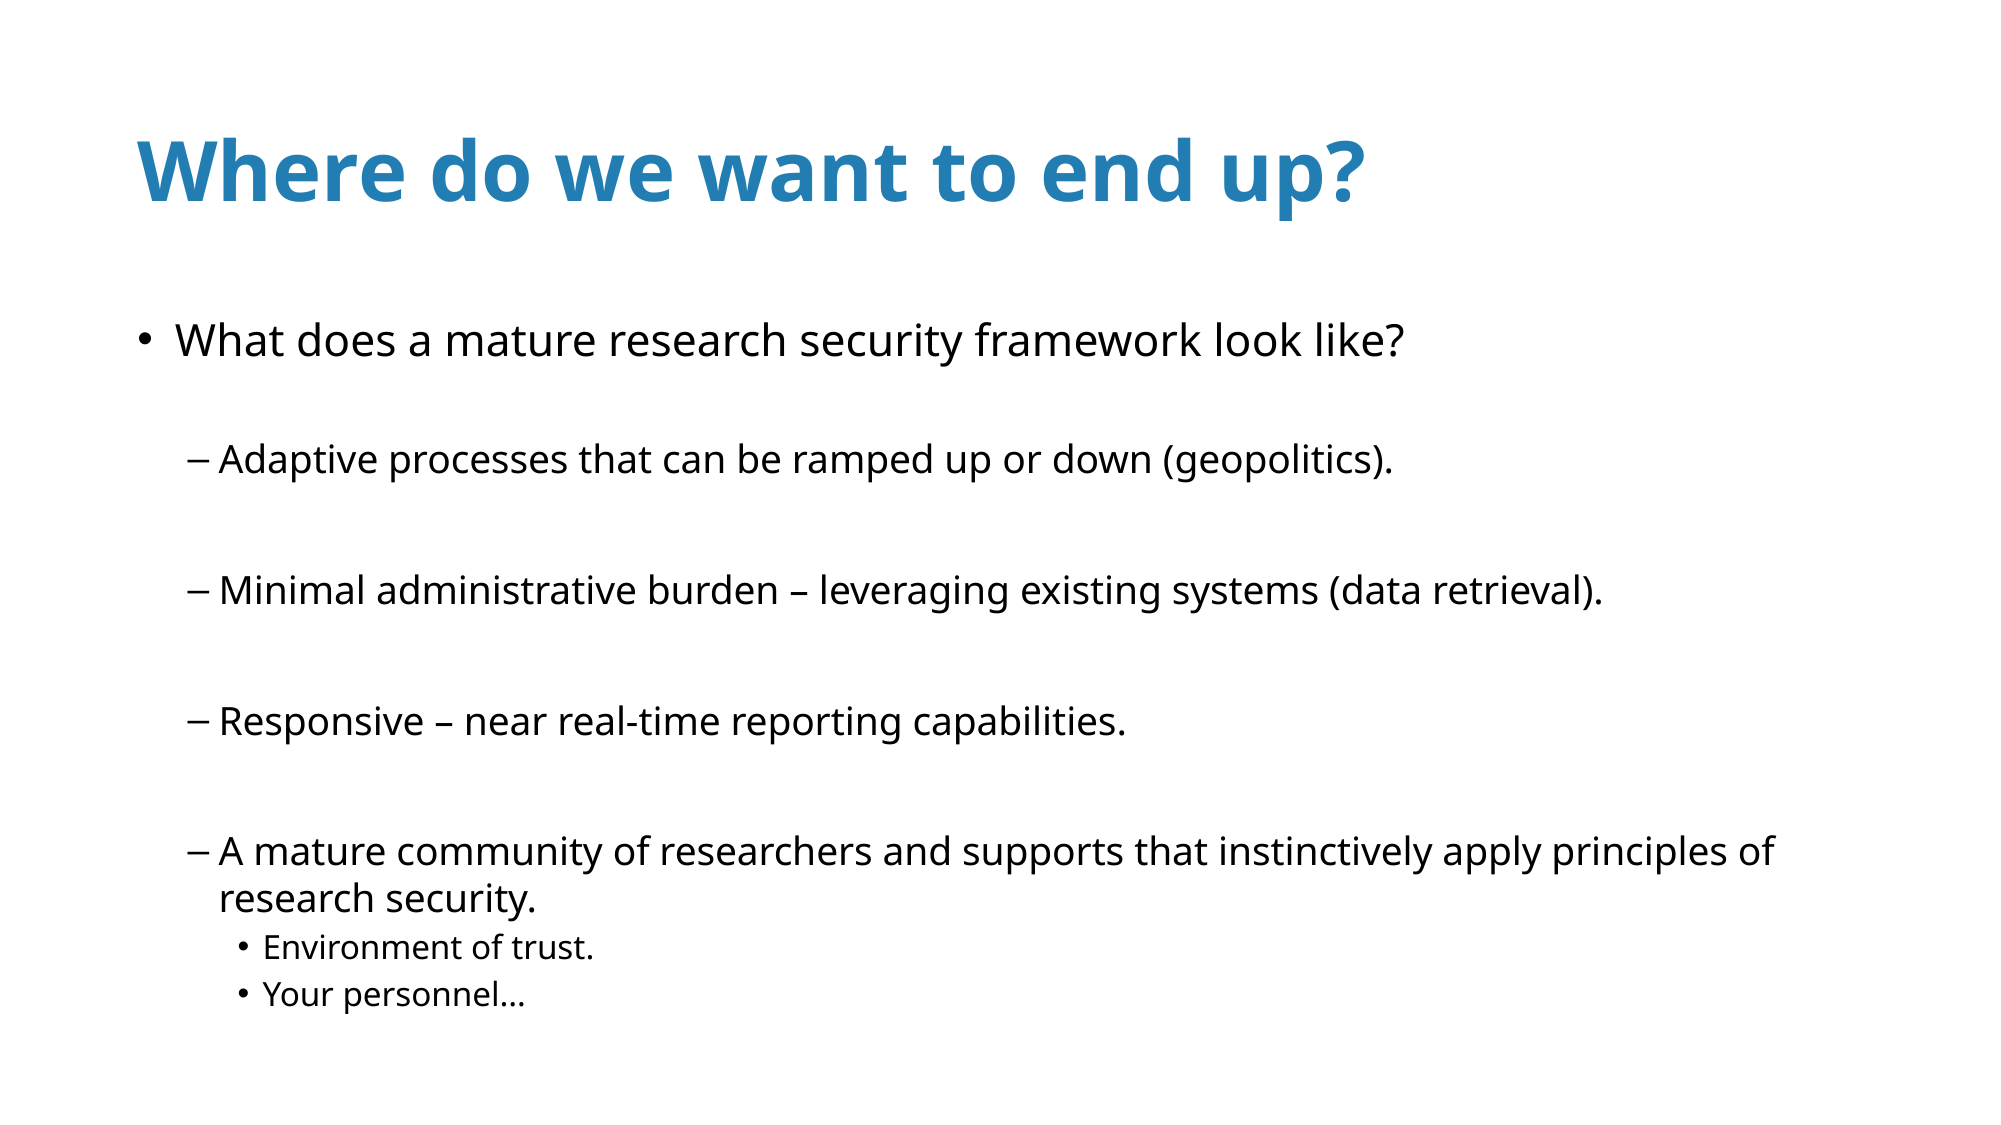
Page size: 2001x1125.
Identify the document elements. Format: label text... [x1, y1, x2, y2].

title Where do we want to end up? [137, 59, 1863, 278]
list What does a mature research security framework look like? Adaptive processes that can be ramped up or down (geopolitics). Minimal administrative burden – leveraging existing systems (data retrieval). Responsive – near real-time reporting capabilities. A mature community of researchers and supports that instinctively apply principles of research security. Environment of trust. Your personnel… [137, 304, 1863, 1019]
